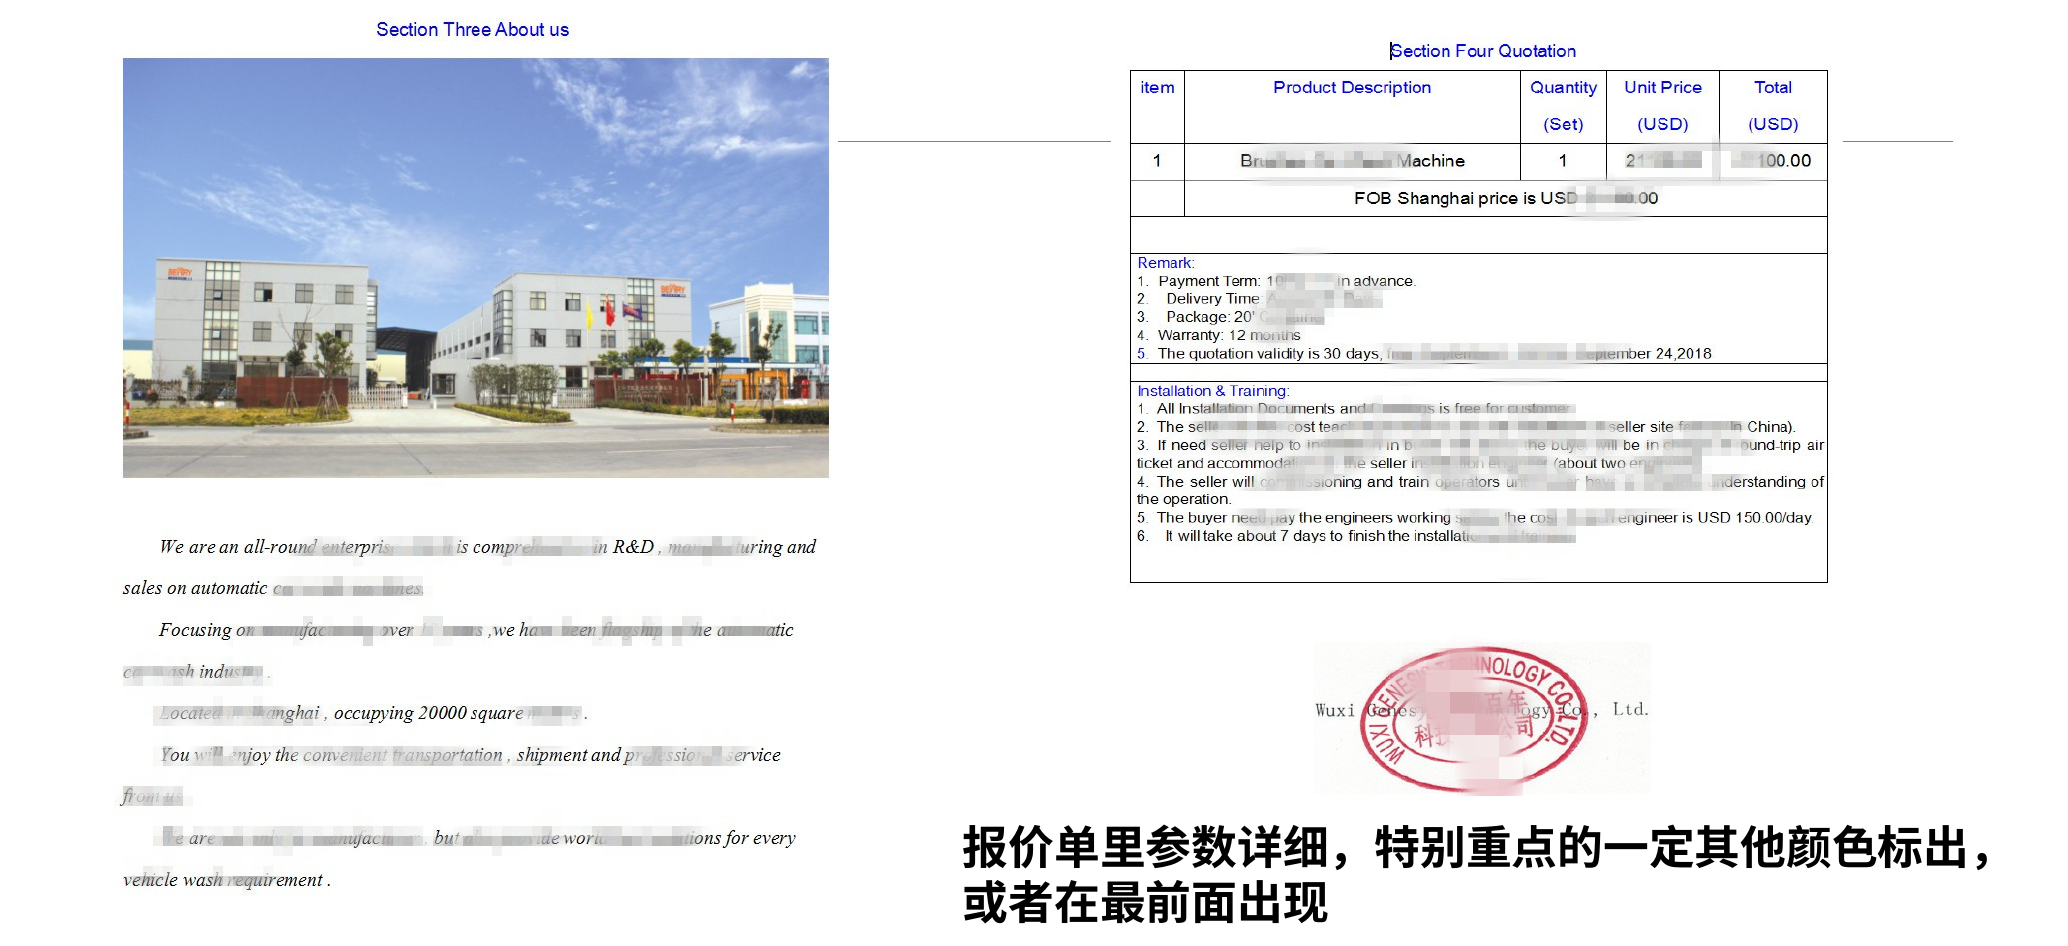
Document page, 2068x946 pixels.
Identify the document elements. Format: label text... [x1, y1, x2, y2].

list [1111, 37, 1843, 796]
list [113, 17, 838, 899]
text_box 报价单里参数详细，特别重点的一定其他颜色标出， 或者在最前面出现 [948, 811, 2031, 936]
